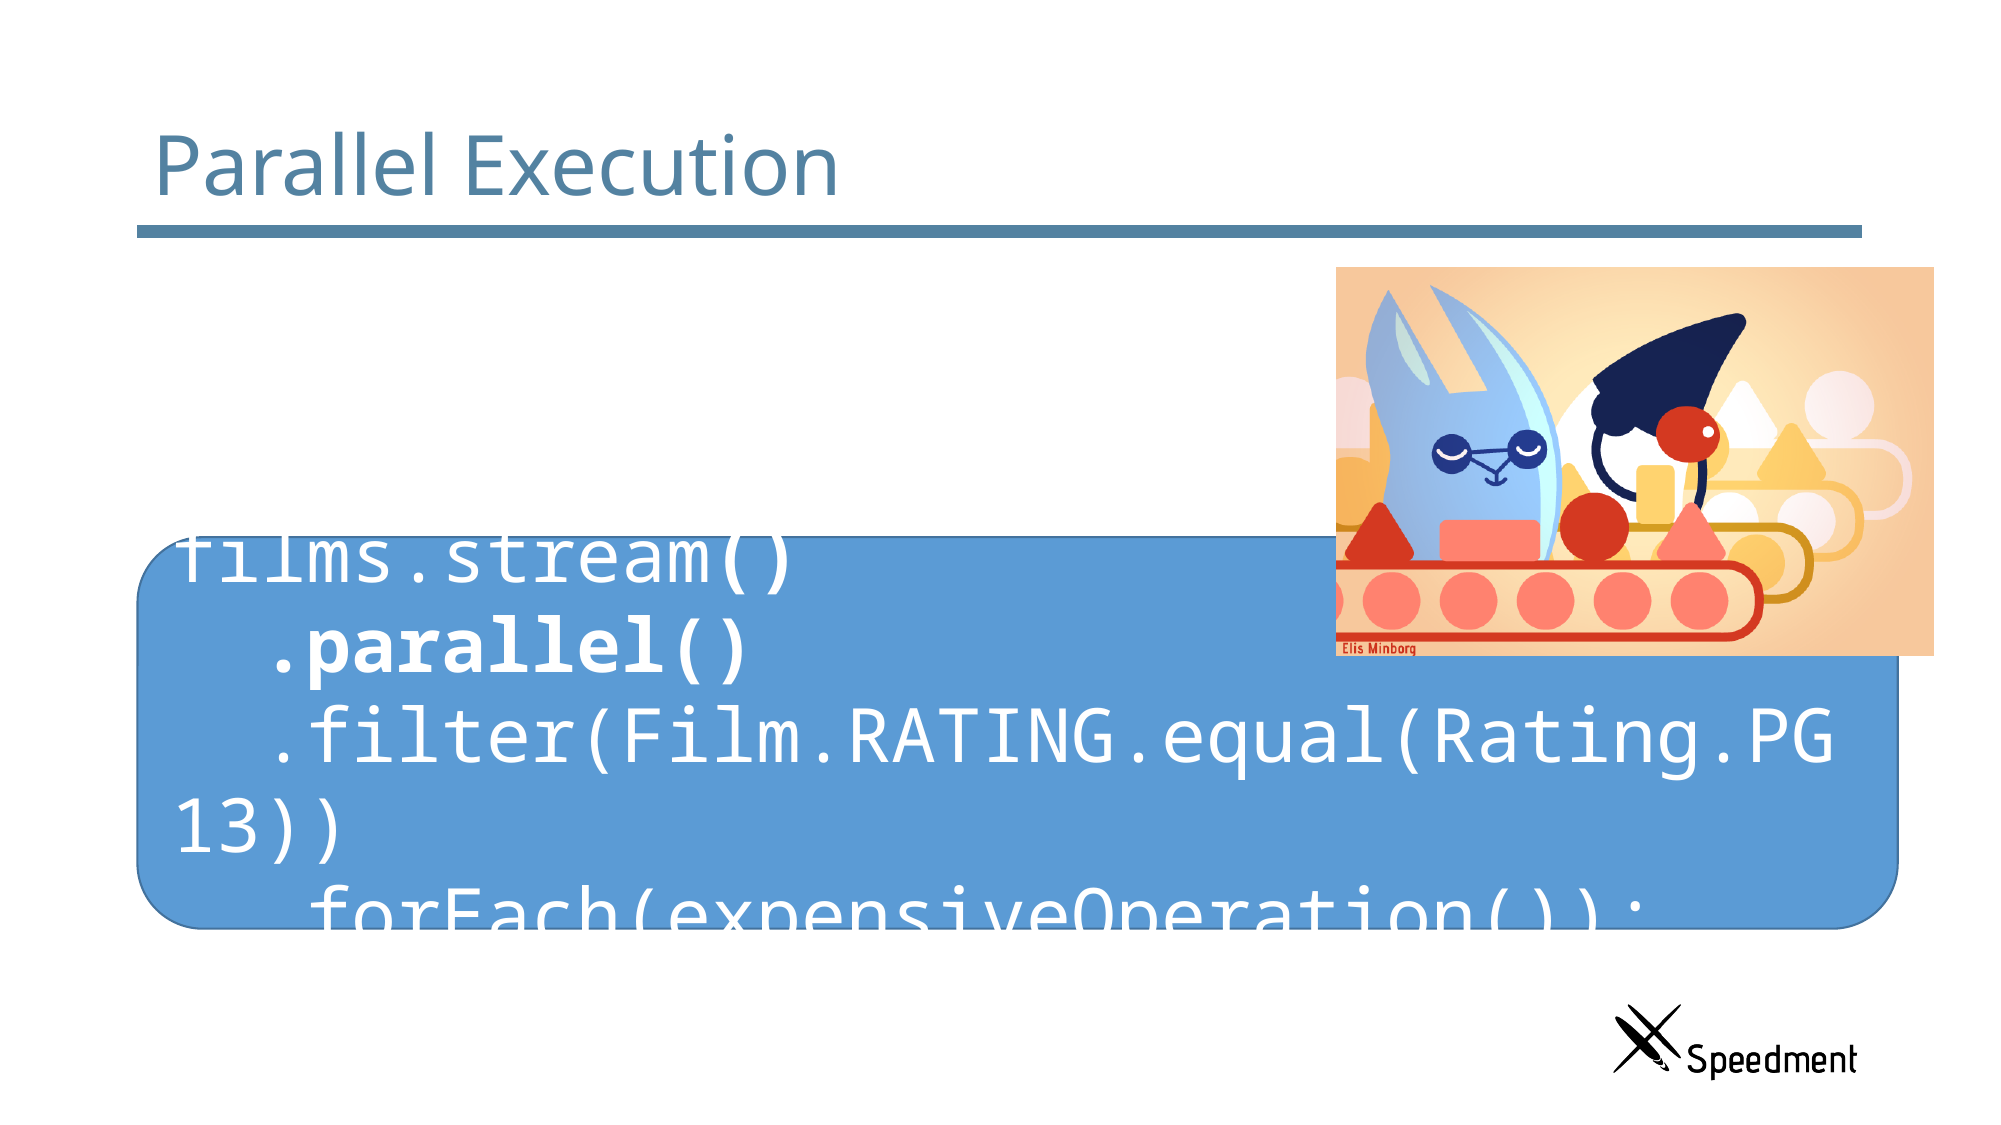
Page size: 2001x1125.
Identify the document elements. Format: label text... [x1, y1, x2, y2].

text_box films.stream() .parallel() .filter(Film.RATING.equal(Rating.PG13)) .forEach(expensiveOperation()); [136, 536, 1899, 930]
picture [1336, 267, 1934, 656]
title Parallel Execution [137, 59, 1863, 278]
picture [1613, 1004, 1858, 1081]
